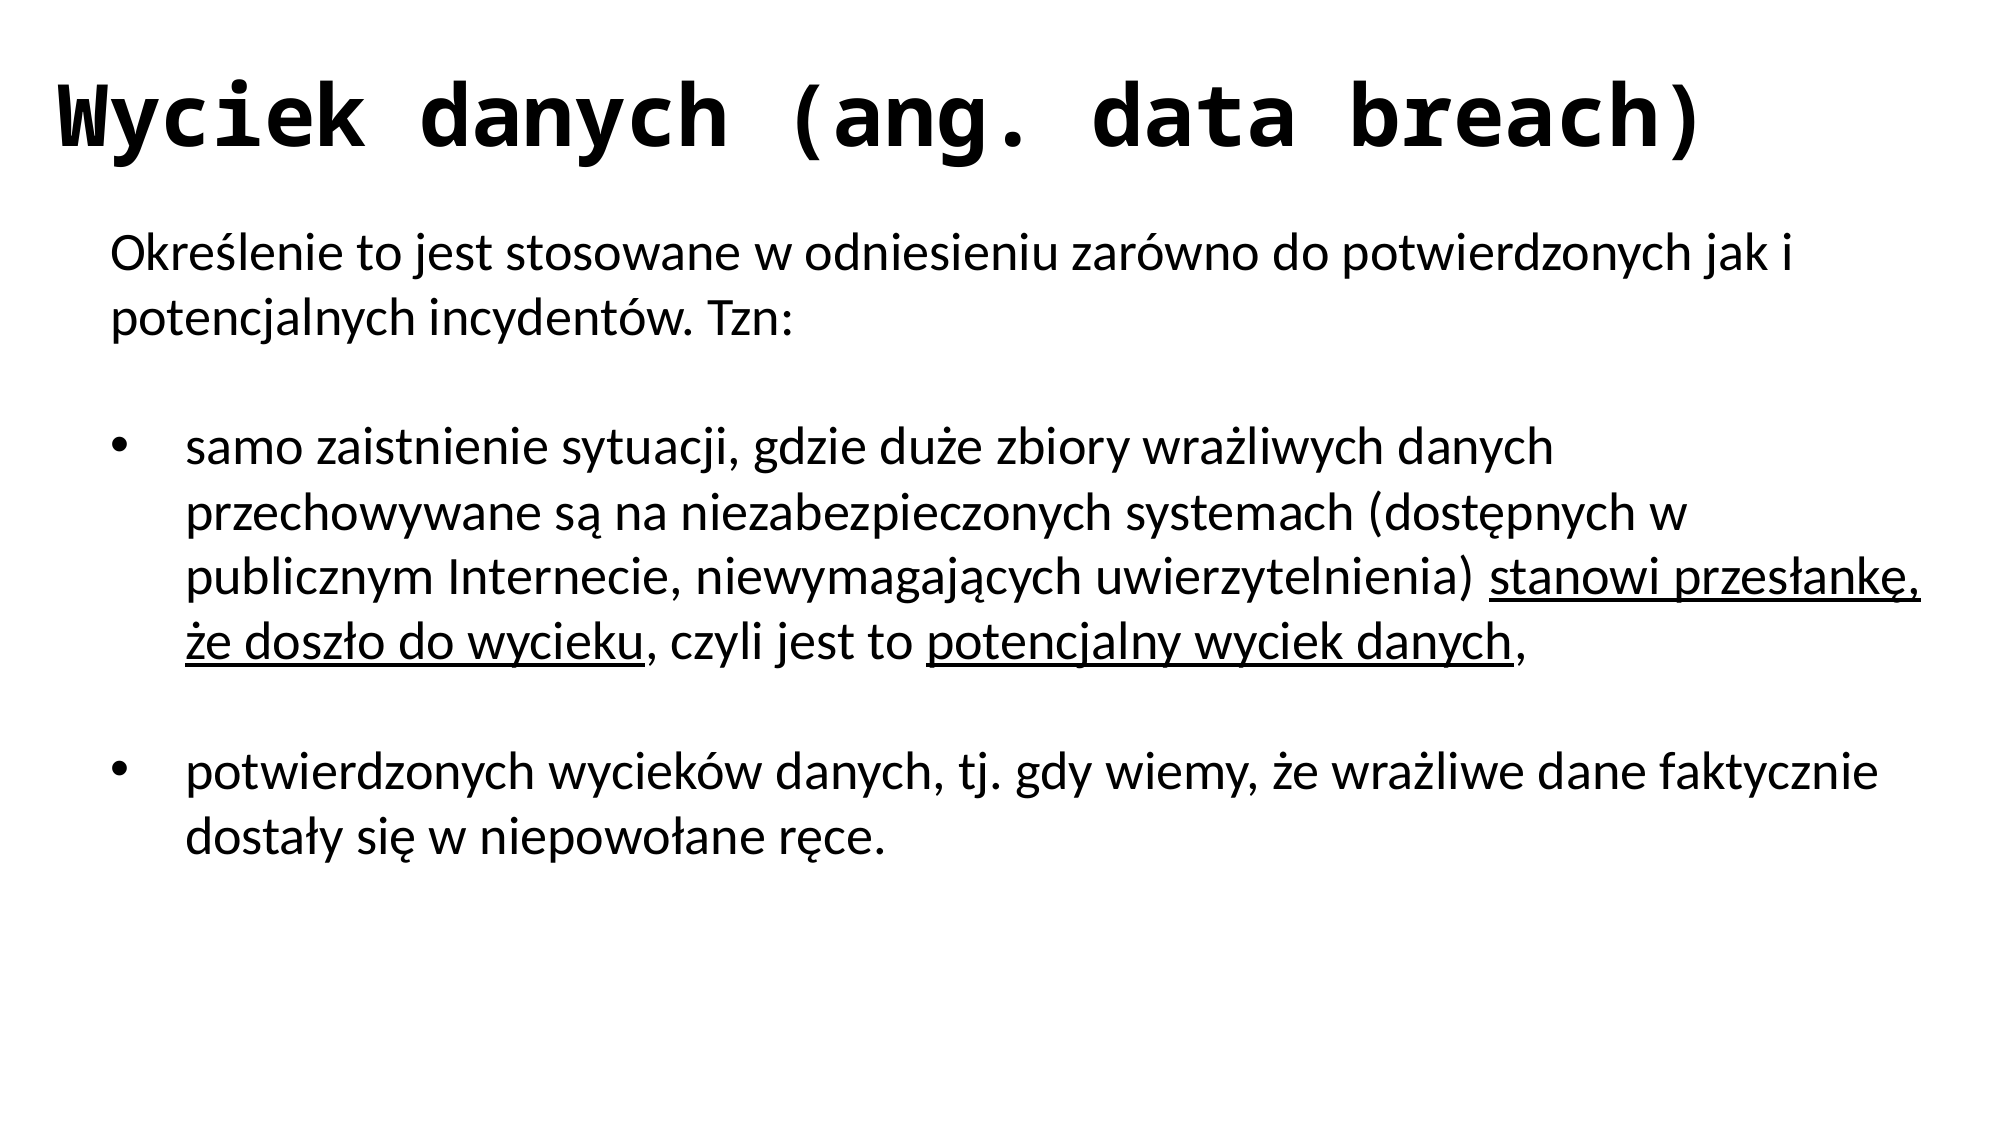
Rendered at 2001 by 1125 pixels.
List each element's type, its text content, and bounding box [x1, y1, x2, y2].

text_box Określenie to jest stosowane w odniesieniu zarówno do potwierdzonych jak i potencjalnych incydentów. Tzn: samo zaistnienie sytuacji, gdzie duże zbiory wrażliwych danych przechowywane są na niezabezpieczonych systemach (dostępnych w publicznym Internecie, niewymagających uwierzytelnienia) stanowi przesłankę, że doszło do wycieku, czyli jest to potencjalny wyciek danych, potwierdzonych wycieków danych, tj. gdy wiemy, że wrażliwe dane faktycznie dostały się w niepowołane ręce. [95, 208, 1939, 873]
title Wyciek danych (ang. data breach) [42, 64, 1798, 174]
